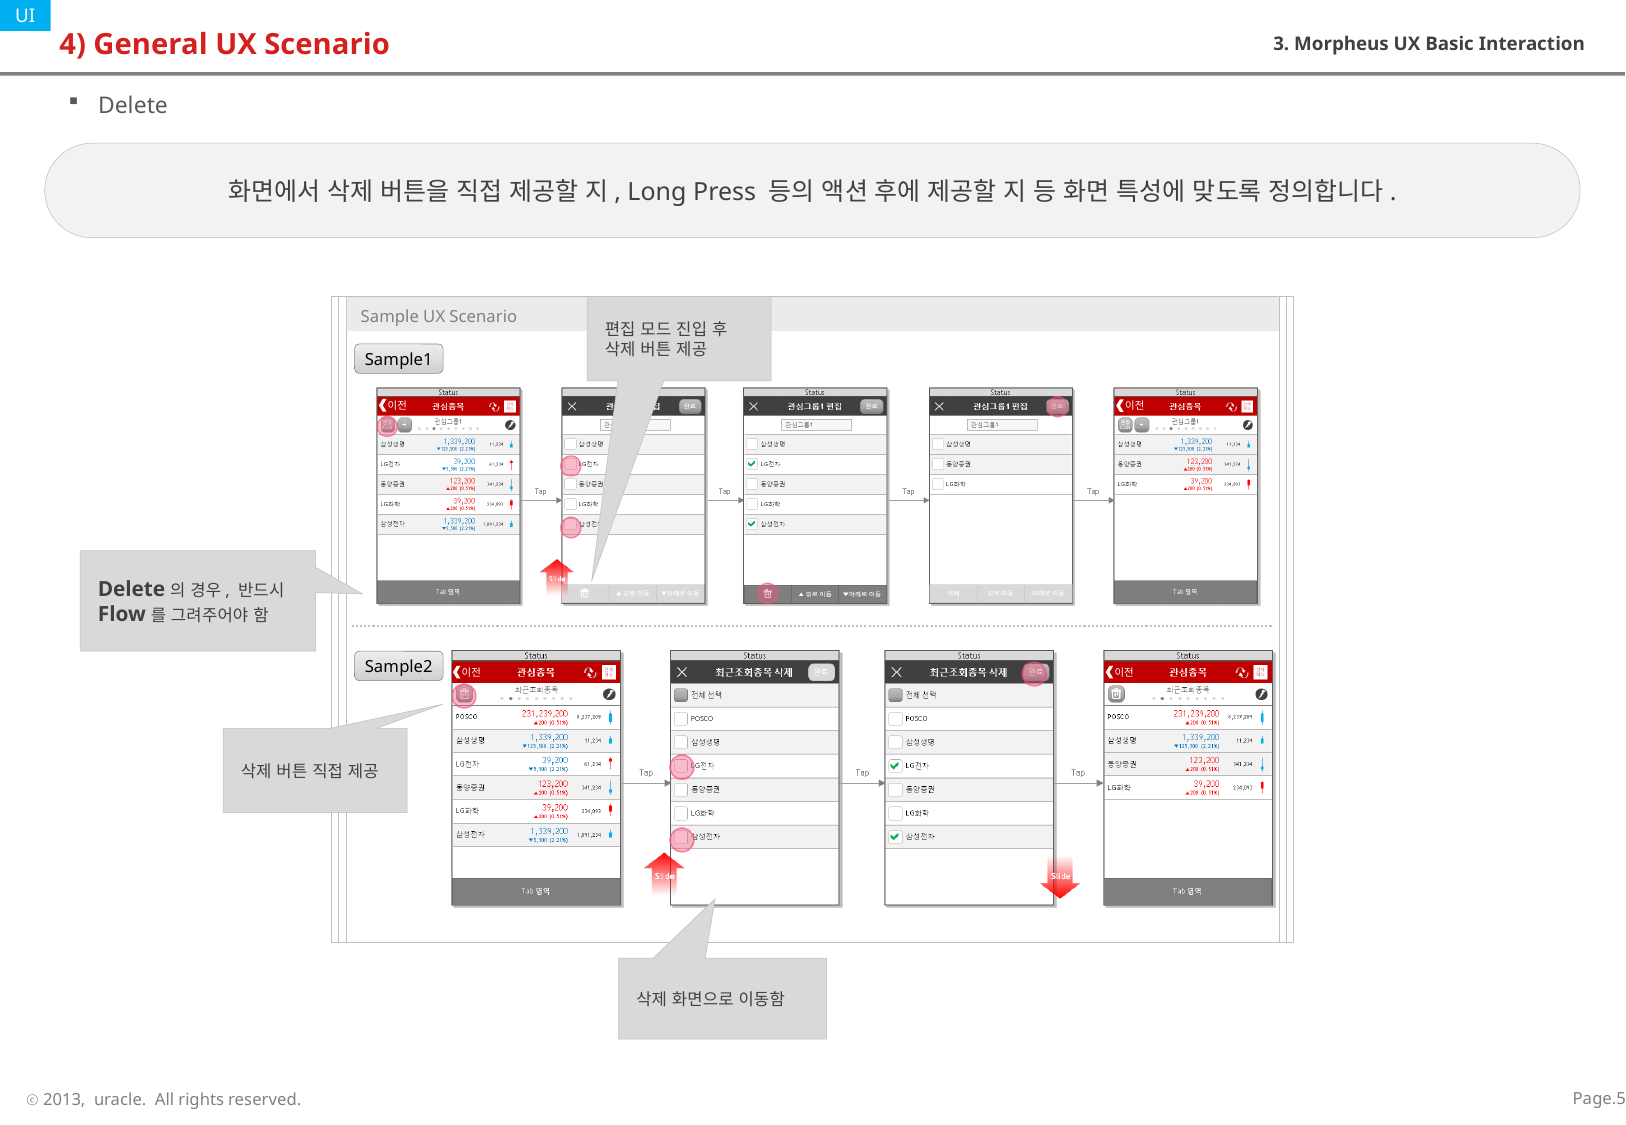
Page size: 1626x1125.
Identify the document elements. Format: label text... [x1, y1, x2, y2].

text_box 삭제 버튼 직접 제공 [221, 702, 440, 815]
picture [445, 647, 1278, 908]
text_box Delete의 경우, 반드시 Flow를 그려주어야 함 [78, 548, 365, 654]
text_box Sample1 [354, 343, 444, 374]
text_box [440, 658, 497, 686]
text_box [1104, 391, 1161, 420]
list 3. Morpheus UX Basic Interaction [1032, 23, 1600, 66]
picture [372, 385, 1262, 606]
list Delete [53, 83, 1463, 126]
title 4) General UX Scenario [44, 11, 1595, 74]
text_box 삭제 화면으로 이동함 [616, 916, 829, 1042]
list 화면에서 삭제 버튼을 직접 제공할 지, Long Press 등의 액션 후에 제공할 지 등 화면 특성에 맞도록 정의합니다. [77, 154, 1548, 226]
text_box 편집 모드 진입 후 삭제 버튼 제공 [585, 294, 774, 383]
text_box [1093, 658, 1150, 686]
text_box Sample2 [354, 651, 441, 681]
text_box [366, 391, 423, 419]
